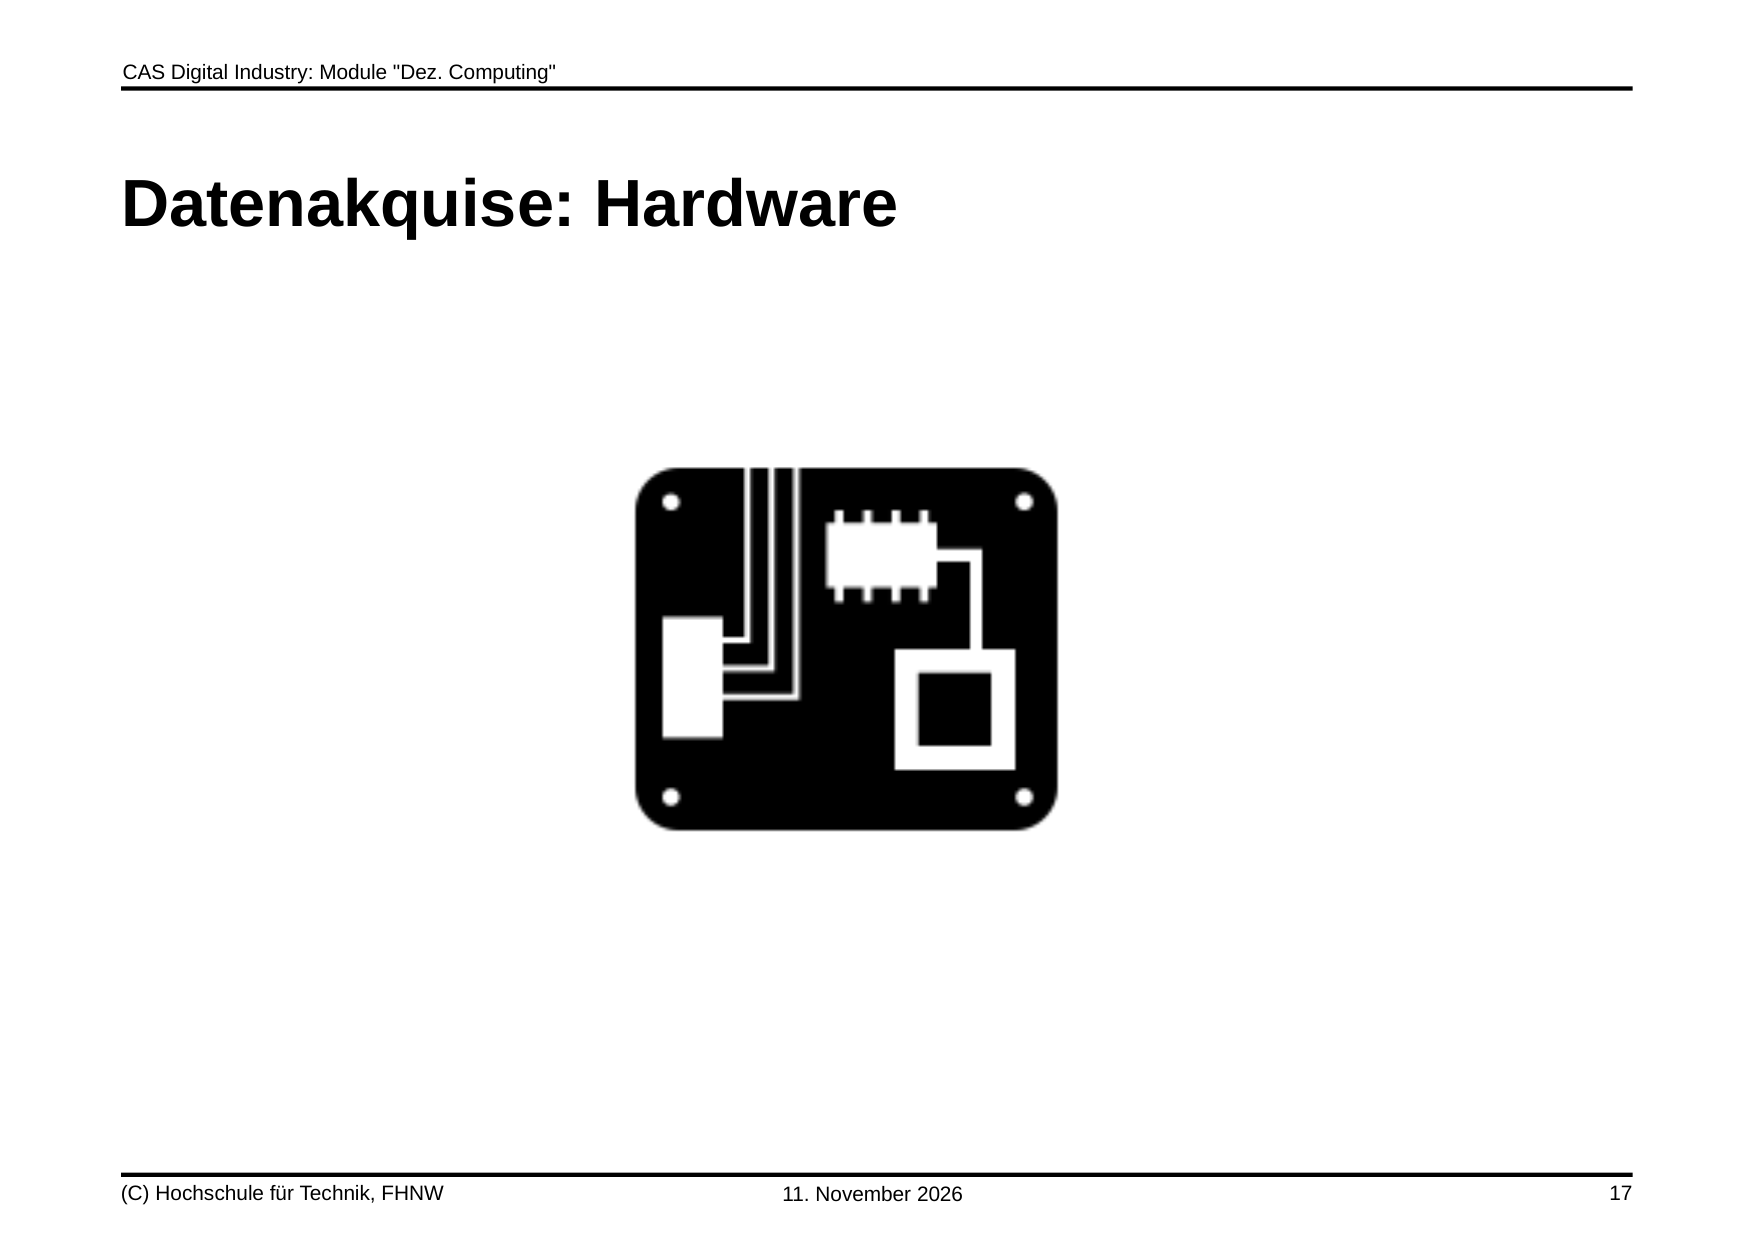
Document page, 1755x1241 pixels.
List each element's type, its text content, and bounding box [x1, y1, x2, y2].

title Datenakquise: Hardware [120, 159, 1633, 237]
slide_number 17 [1490, 1174, 1633, 1205]
footer (C) Hochschule für Technik, FHNW [120, 1169, 724, 1205]
picture [545, 318, 1150, 922]
slide_number 19. Oktober 2019 [782, 1170, 1374, 1207]
